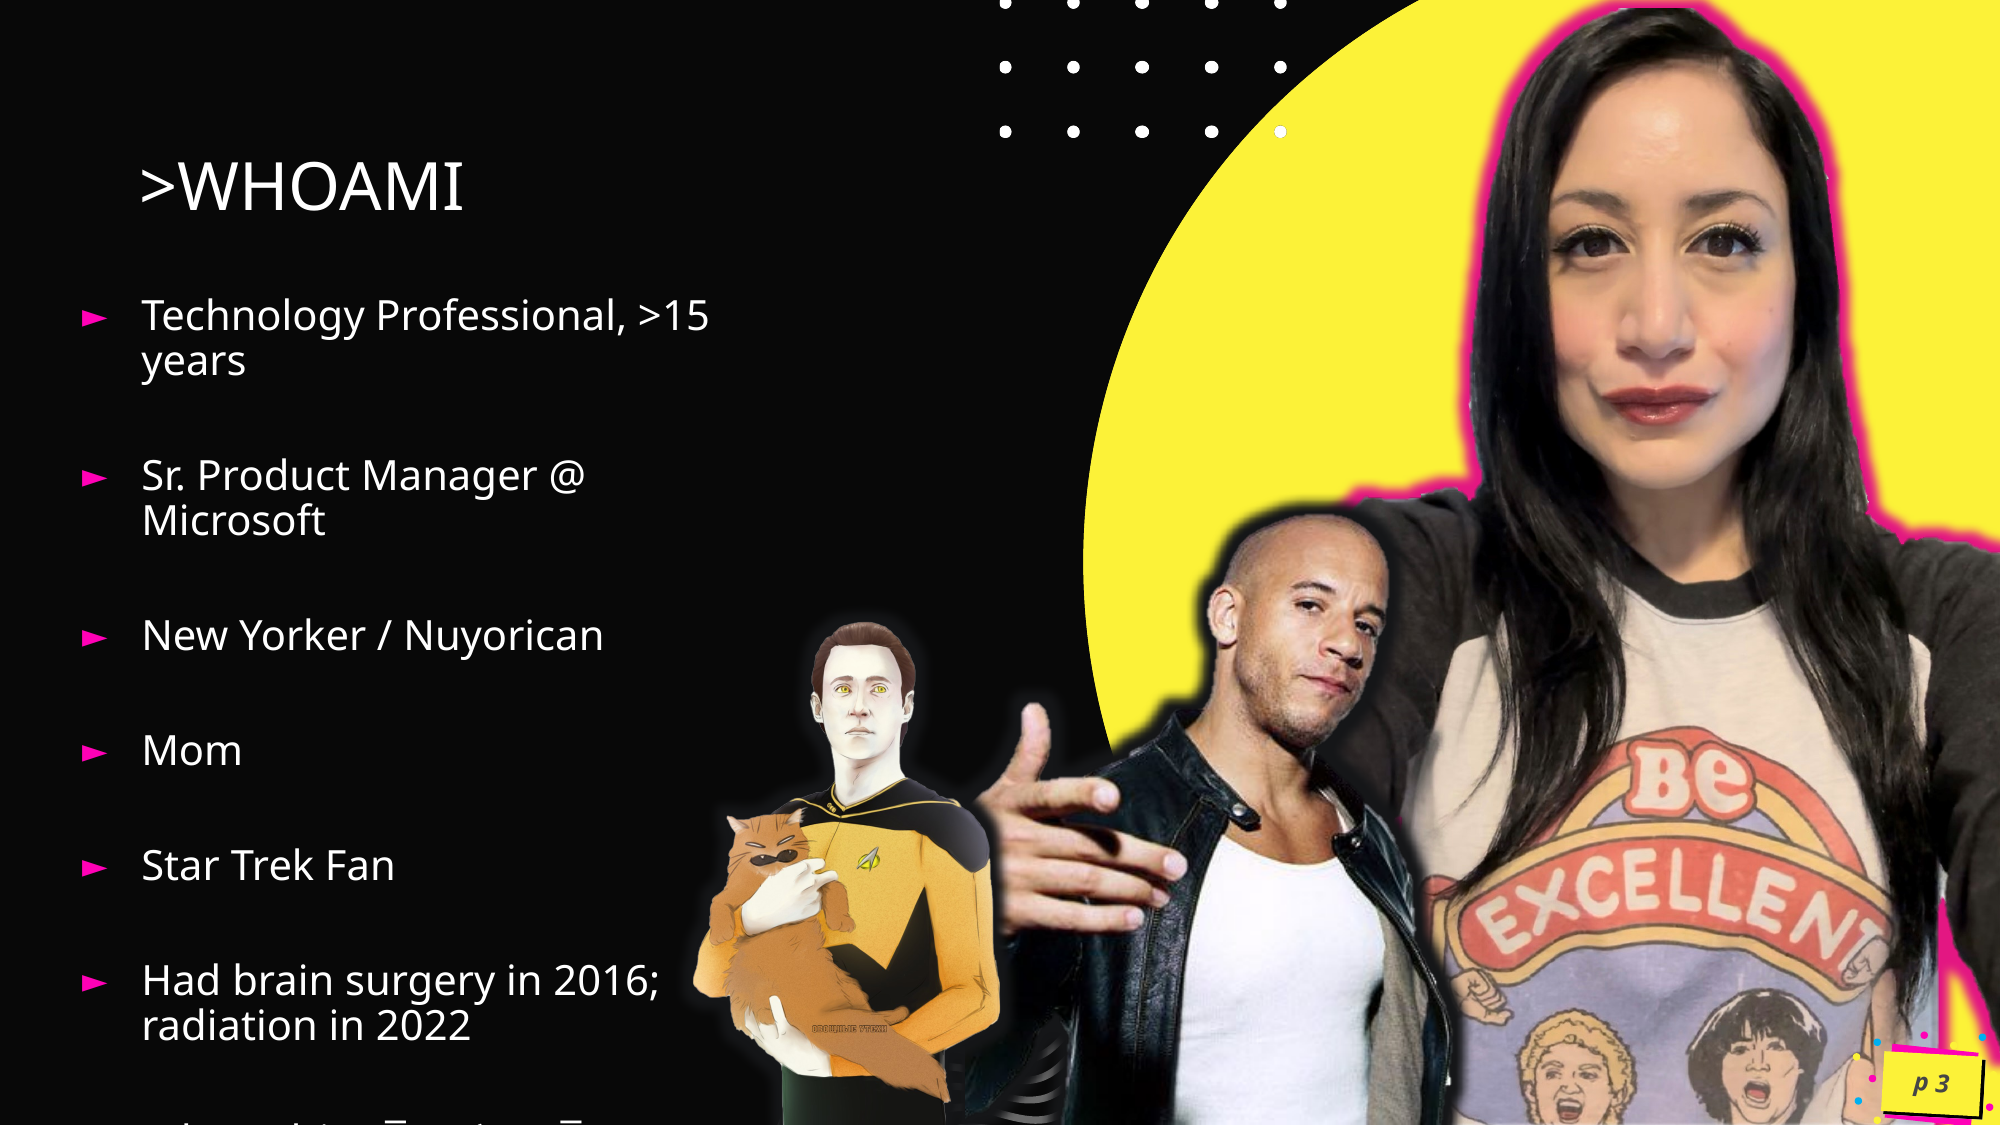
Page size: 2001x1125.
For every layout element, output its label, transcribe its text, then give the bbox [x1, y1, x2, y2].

title >WhoamI [139, 42, 966, 337]
list Technology Professional, >15 years Sr. Product Manager @ Microsoft New Yorker / Nuyorican Mom Star Trek Fan Had brain surgery in 2016; radiation in 2022 I don’t drive ¯\_(ツ)_/¯ [82, 294, 780, 966]
picture [639, 0, 2000, 1125]
text_box [1087, 138, 1267, 481]
